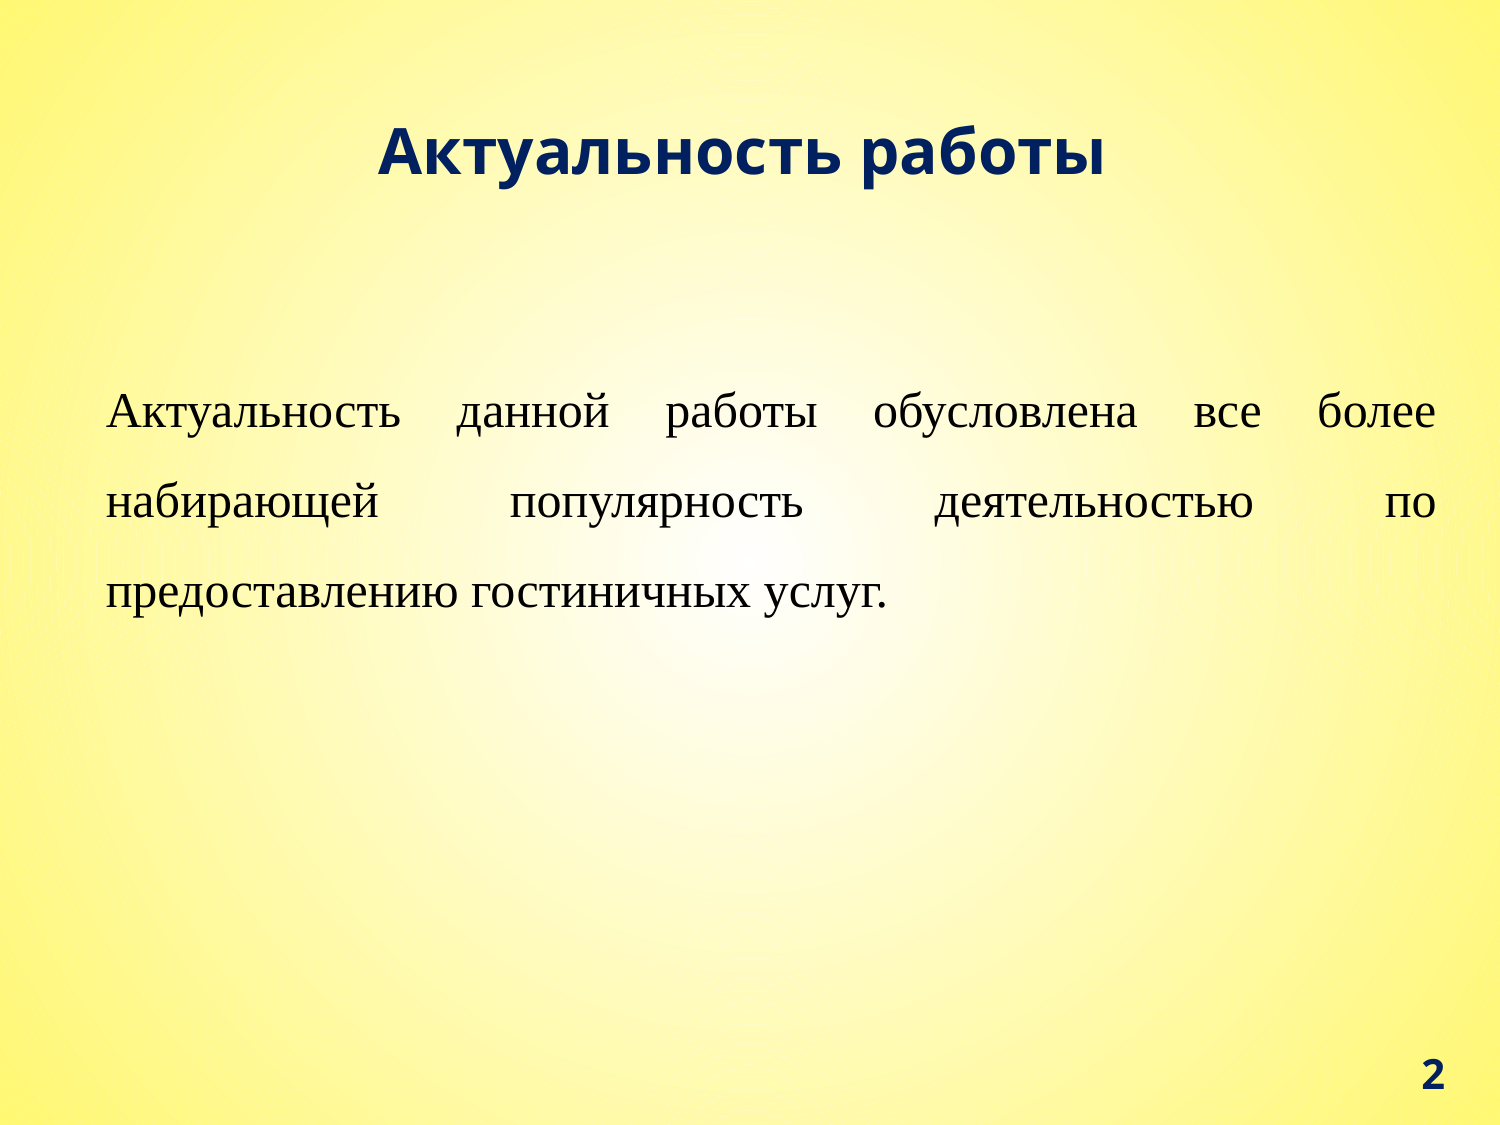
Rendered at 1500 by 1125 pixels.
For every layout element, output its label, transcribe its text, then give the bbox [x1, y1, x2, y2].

title Актуальность работы [186, 63, 1300, 195]
list Актуальность данной работы обусловлена все более набирающей популярность деятельностью по предоставлению гостиничных услуг. [34, 196, 1452, 914]
slide_number 2 [1128, 1046, 1453, 1107]
